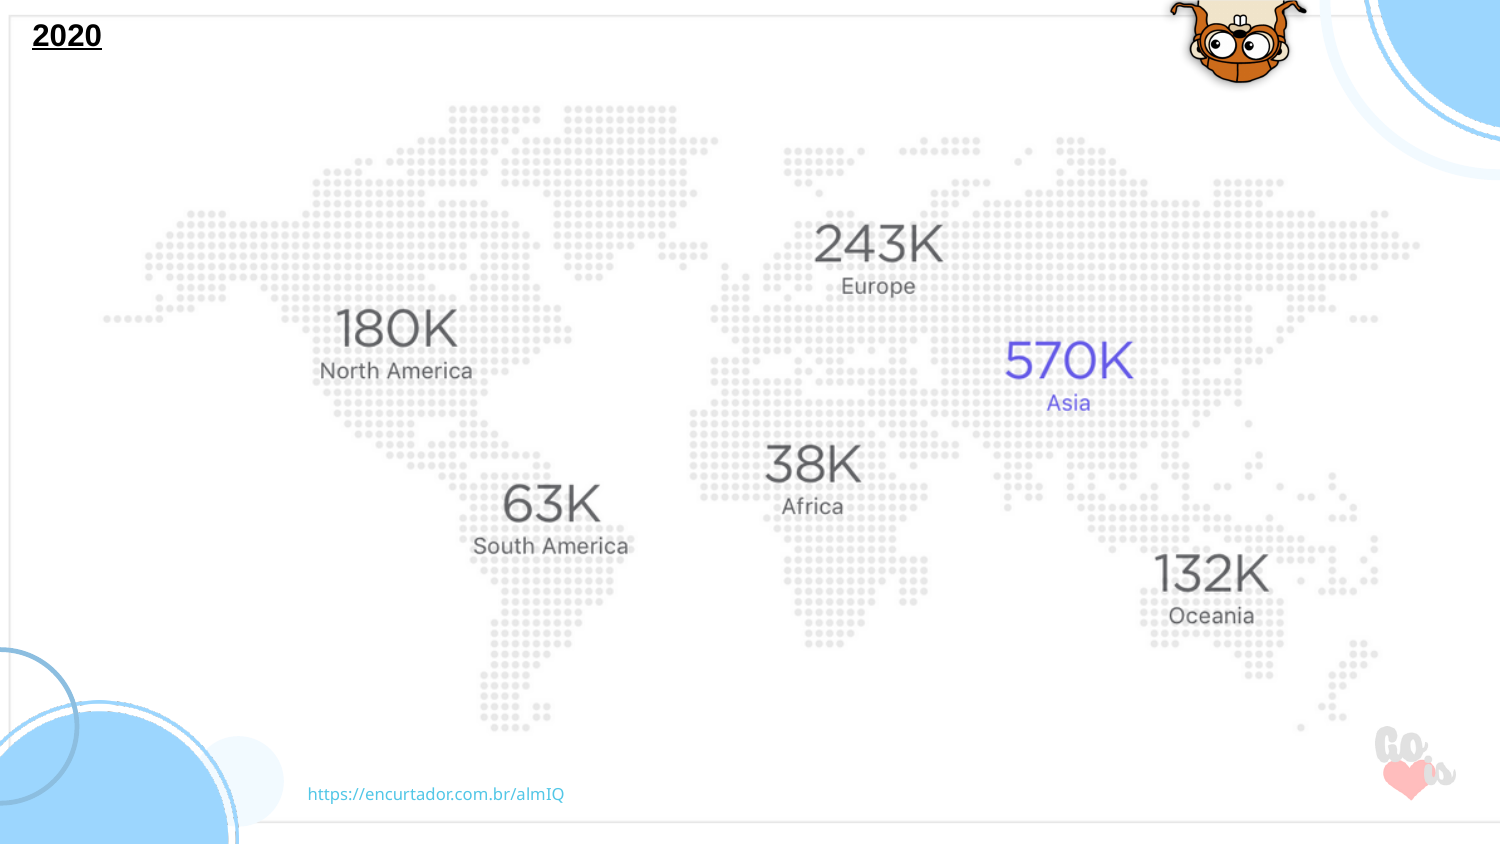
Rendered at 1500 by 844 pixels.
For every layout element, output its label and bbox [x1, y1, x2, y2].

text_box [1319, 0, 1500, 181]
picture [0, 0, 1500, 837]
text_box [0, 646, 284, 844]
